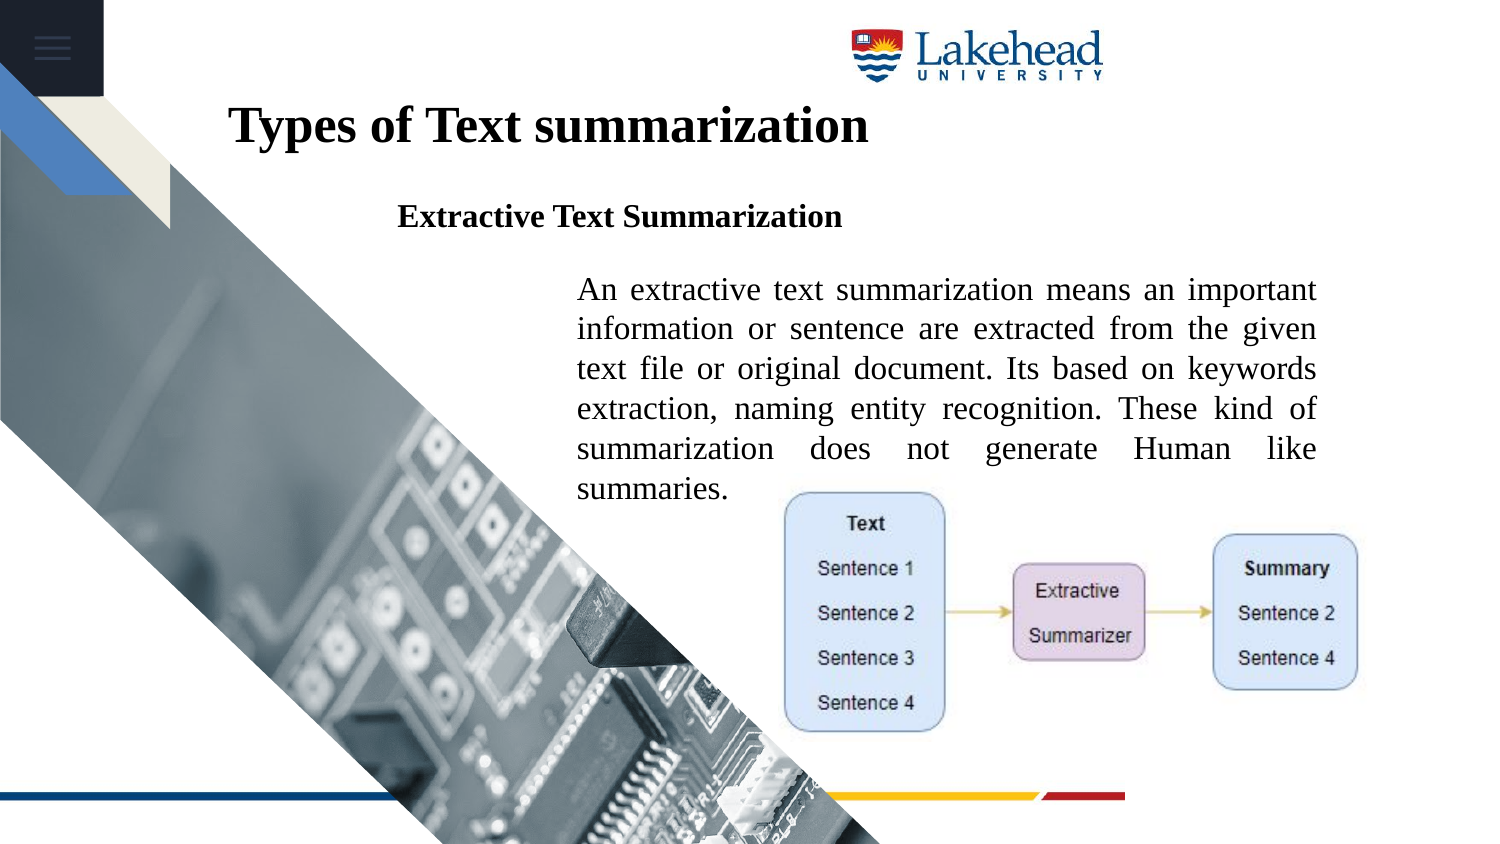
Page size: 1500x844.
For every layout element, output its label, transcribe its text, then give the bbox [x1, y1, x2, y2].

text_box Extractive Text Summarization [382, 179, 1500, 250]
list An extractive text summarization means an important information or sentence are extracted from the given text file or original document. Its based on keywords extraction, naming entity recognition. These kind of summarization does not generate Human like summaries. [561, 259, 1334, 550]
title Types of Text summarization [212, 64, 1368, 180]
picture [0, 0, 1368, 844]
